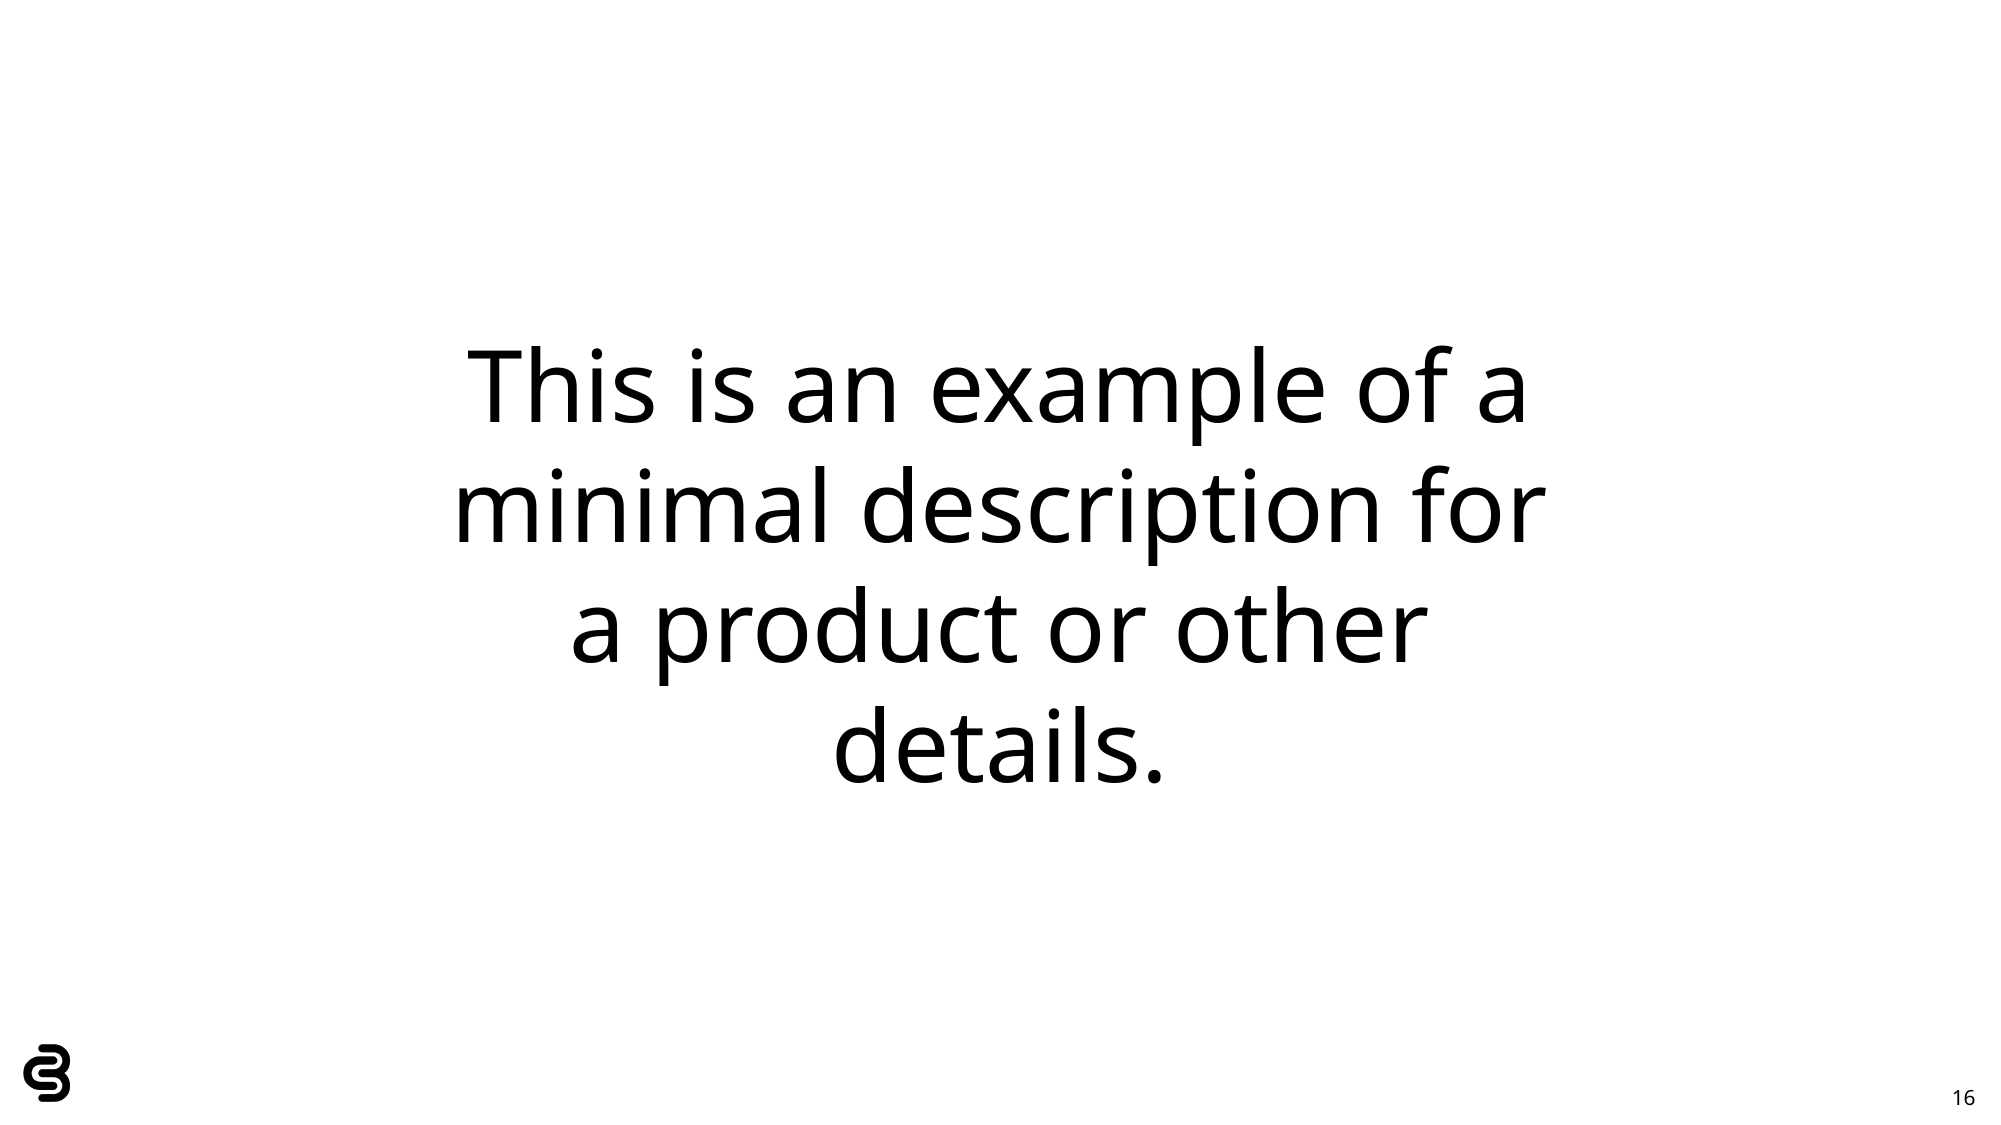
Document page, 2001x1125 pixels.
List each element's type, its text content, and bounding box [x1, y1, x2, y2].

list This is an example of a minimal description for a product or other details. [427, 262, 1573, 863]
picture [23, 1044, 70, 1102]
